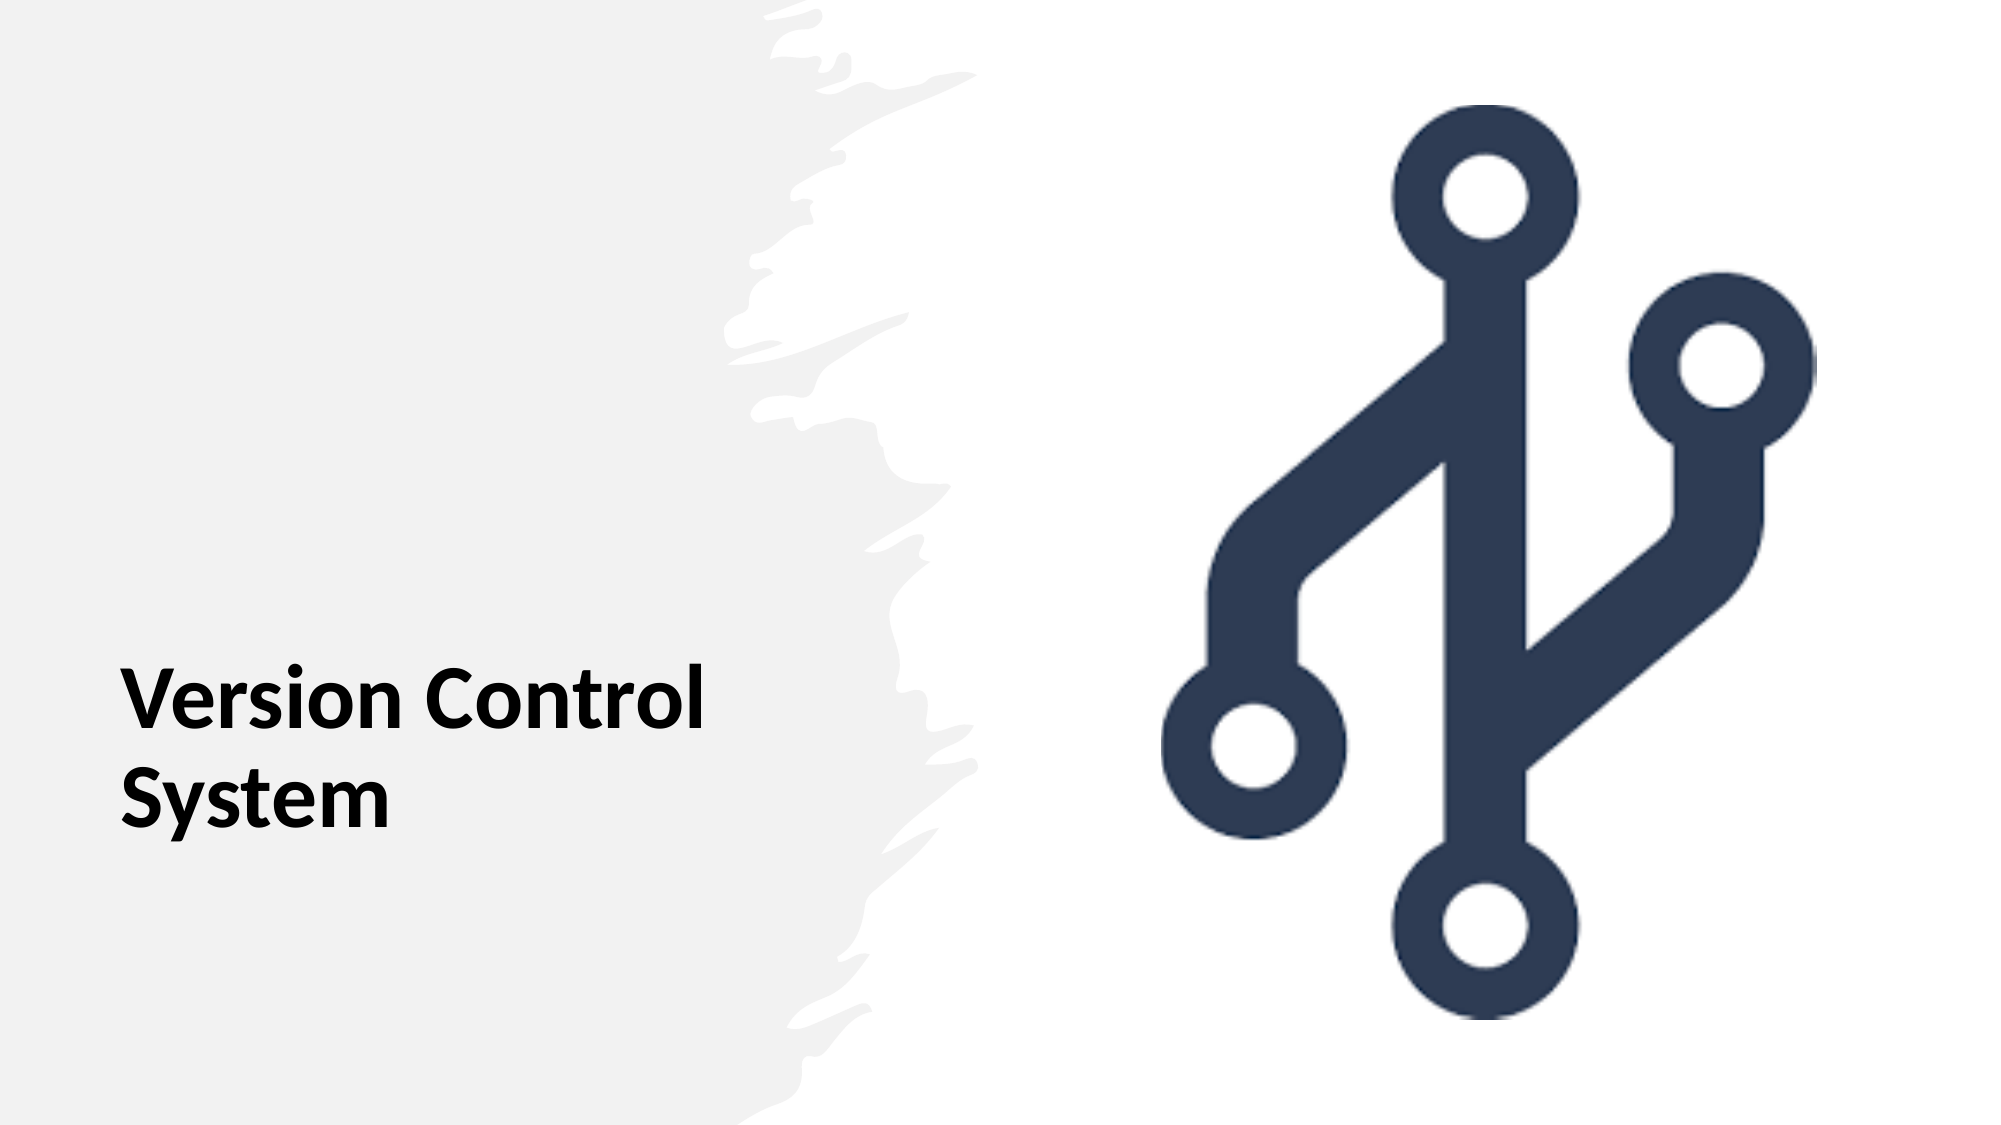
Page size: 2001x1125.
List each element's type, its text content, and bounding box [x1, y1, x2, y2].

title Version Control System [105, 105, 864, 855]
text_box [739, 0, 2000, 1125]
picture [1161, 105, 1817, 1020]
text_box [0, 0, 979, 1125]
